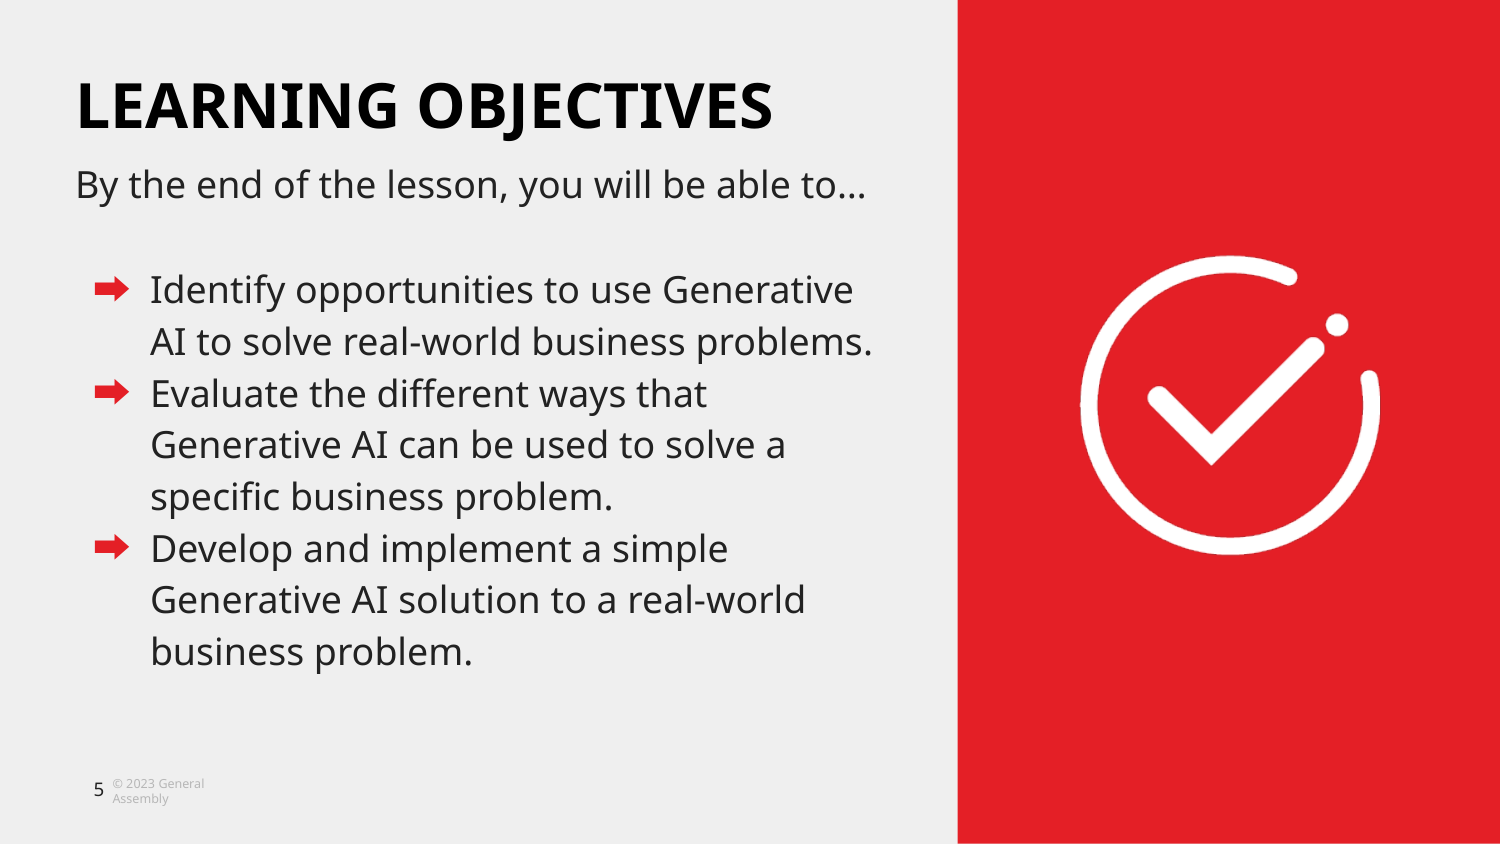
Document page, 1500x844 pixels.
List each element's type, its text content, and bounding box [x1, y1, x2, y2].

picture [1059, 244, 1398, 567]
slide_number ‹#› [52, 764, 105, 817]
subtitle Identify opportunities to use Generative AI to solve real-world business problems. Evaluate the different ways that Generative AI can be used to solve a specific business problem. Develop and implement a simple Generative AI solution to a real-world business problem. [75, 221, 894, 712]
